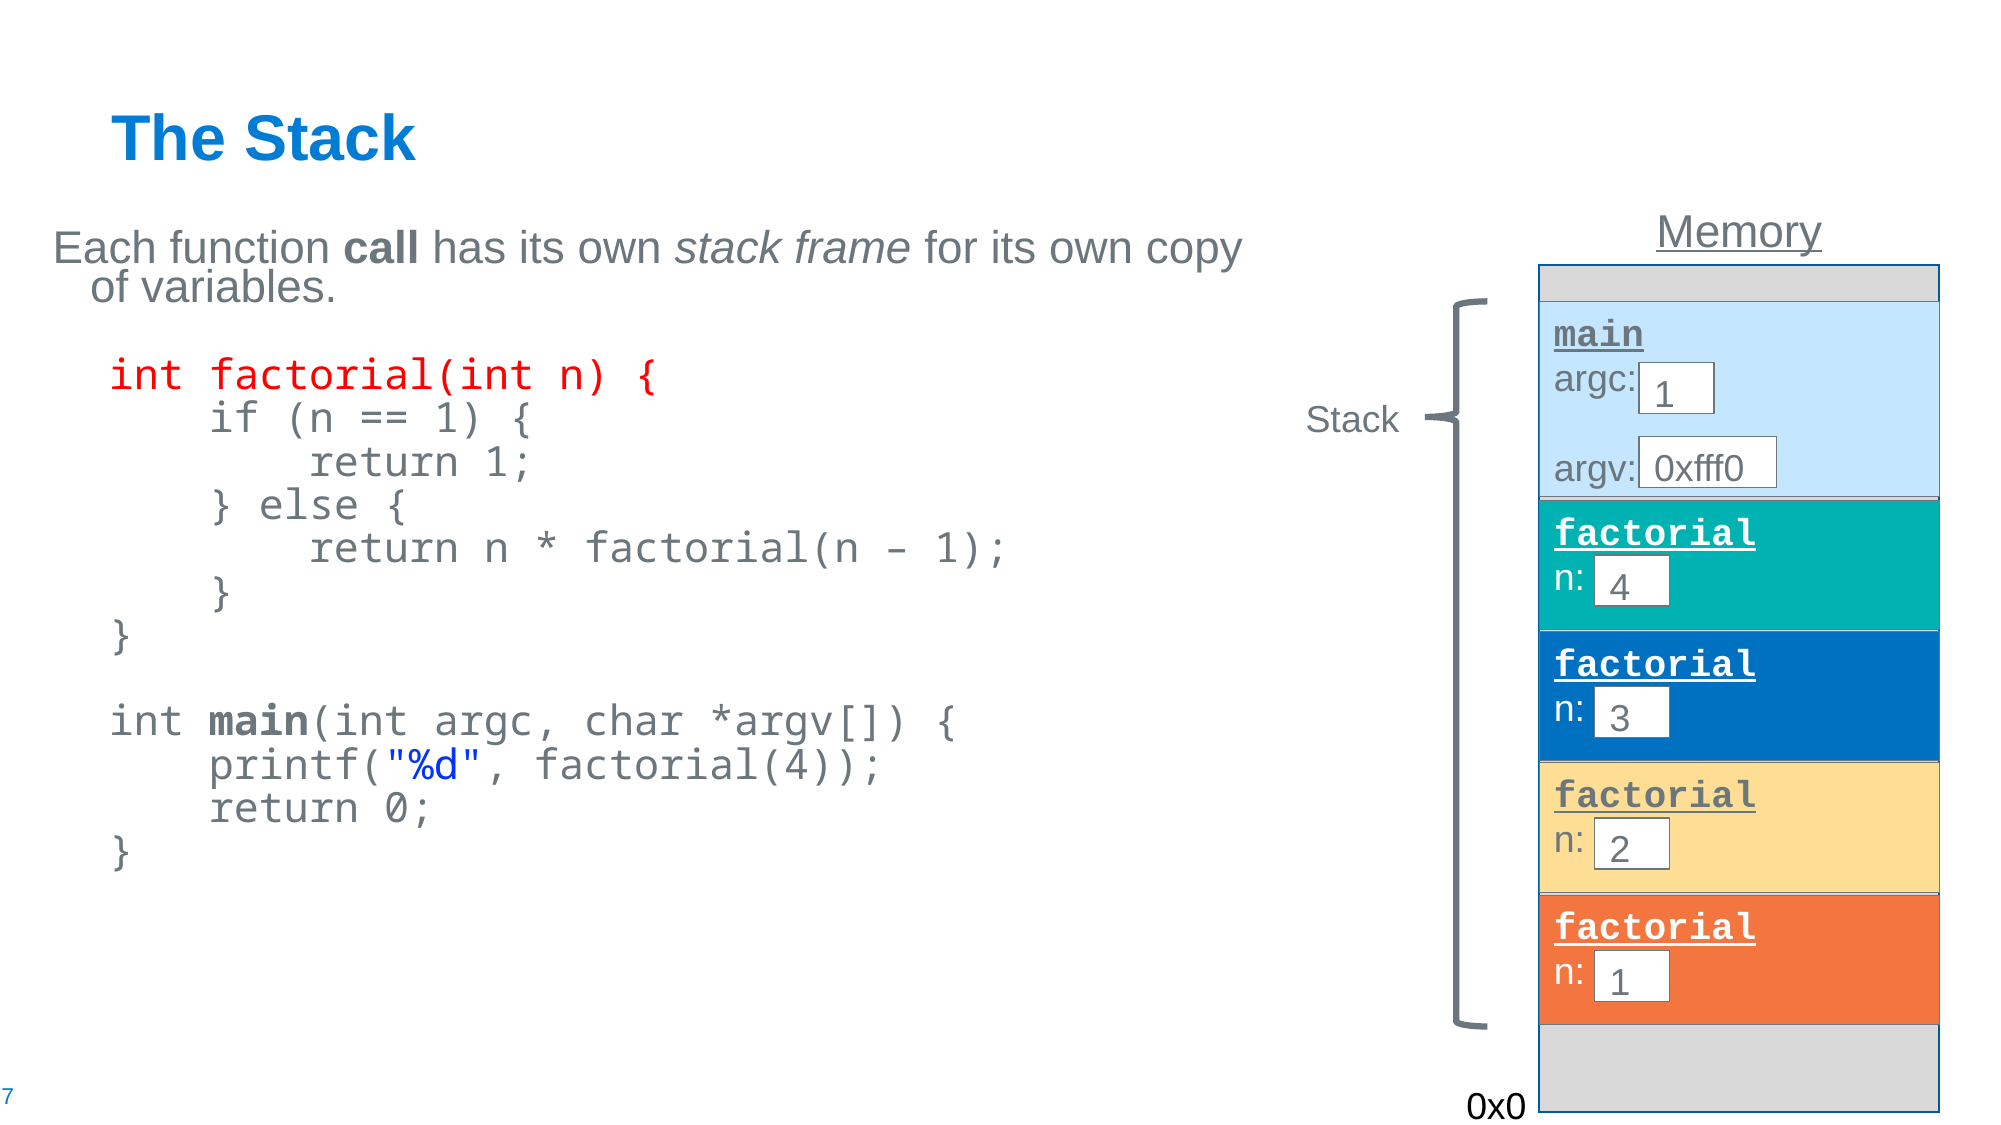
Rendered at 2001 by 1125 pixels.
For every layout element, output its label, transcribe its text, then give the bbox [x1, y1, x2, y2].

text_box factorial n: [1539, 631, 1940, 761]
text_box factorial n: [1539, 762, 1940, 893]
text_box [1538, 264, 1940, 1113]
text_box main argc: argv: [1539, 301, 1940, 497]
text_box 0xfff0 [1639, 436, 1777, 488]
text_box Each function call has its own stack frame for its own copy of variables. int factorial(int n) { if (n == 1) { return 1; } else { return n * factorial(n – 1); } } int main(int argc, char *argv[]) { printf("%d", factorial(4)); return 0; } [37, 225, 1281, 1075]
text_box [1424, 300, 1488, 1028]
text_box 0x0 [1451, 1074, 1542, 1125]
text_box 3 [1594, 686, 1670, 738]
text_box factorial n: [1539, 500, 1940, 630]
text_box factorial n: [1539, 895, 1940, 1025]
text_box 2 [1594, 817, 1670, 869]
text_box 4 [1594, 555, 1670, 607]
text_box 1 [1639, 362, 1715, 414]
text_box 1 [1594, 950, 1670, 1002]
text_box Stack [1290, 387, 1415, 447]
title The Stack [96, 64, 1822, 183]
text_box Memory [1639, 199, 1840, 264]
